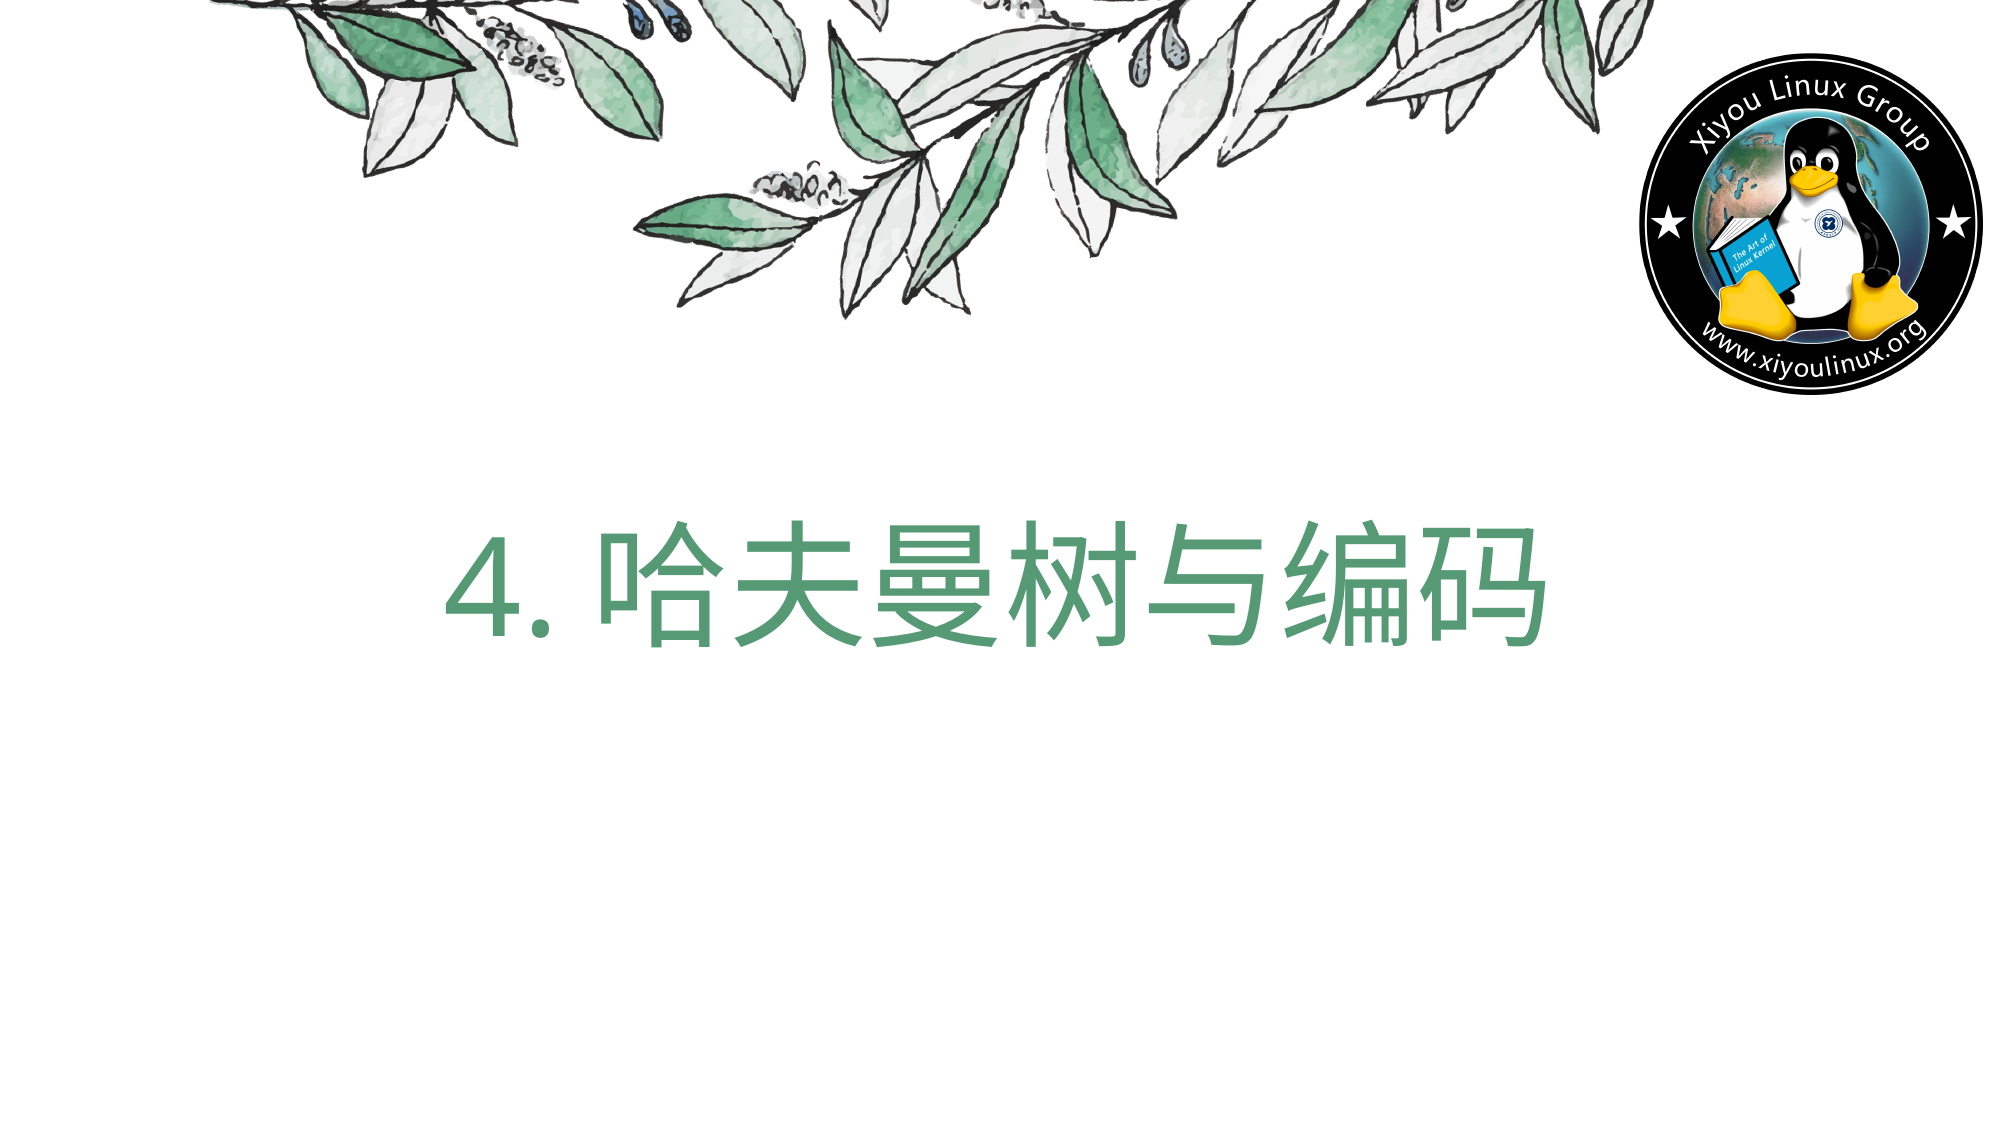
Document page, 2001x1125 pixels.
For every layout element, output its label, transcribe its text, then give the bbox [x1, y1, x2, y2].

picture [168, 0, 1985, 397]
title 4.哈夫曼树与编码 [136, 115, 1862, 674]
